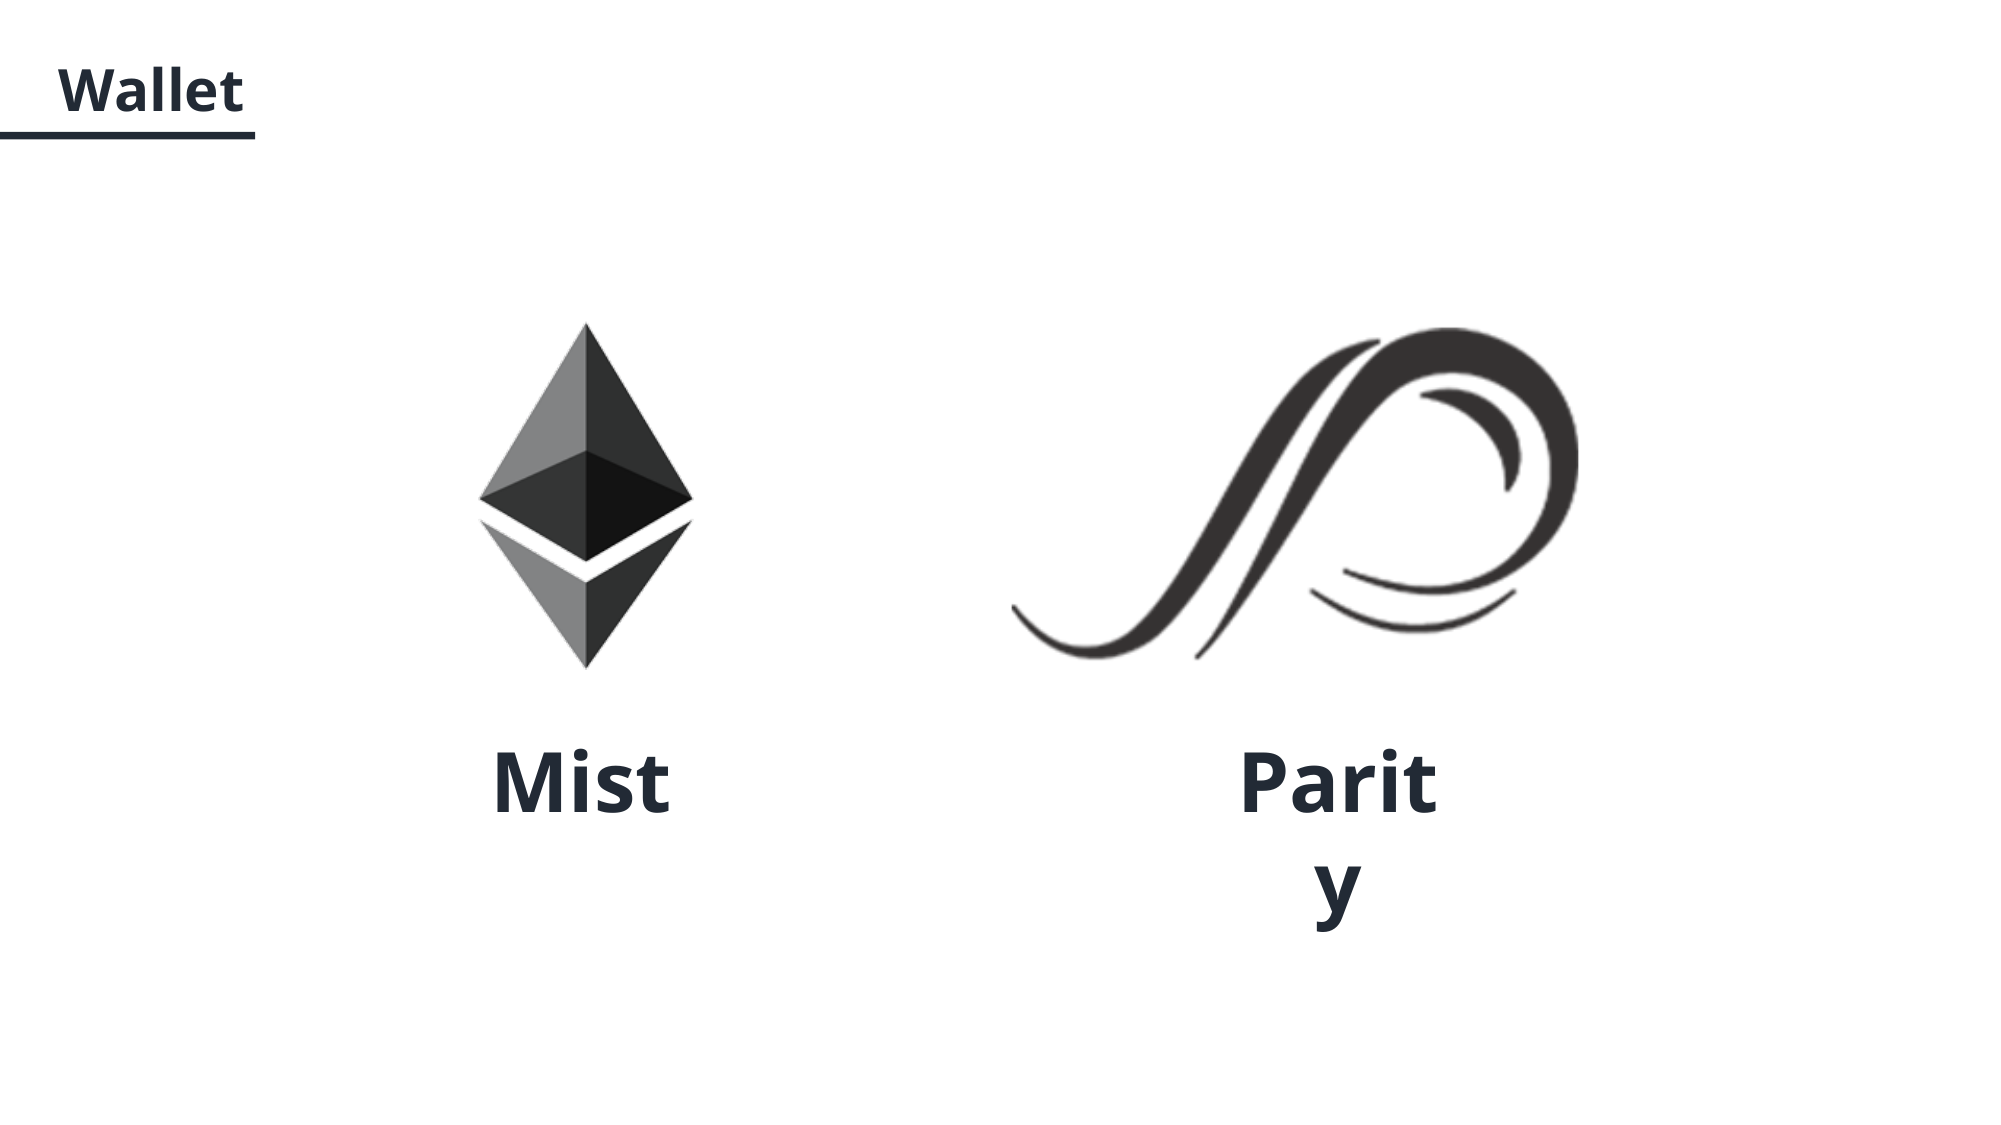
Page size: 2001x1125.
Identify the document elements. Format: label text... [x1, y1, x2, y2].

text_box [373, 286, 1627, 839]
text_box Wallet [44, 46, 260, 131]
text_box [0, 131, 256, 140]
